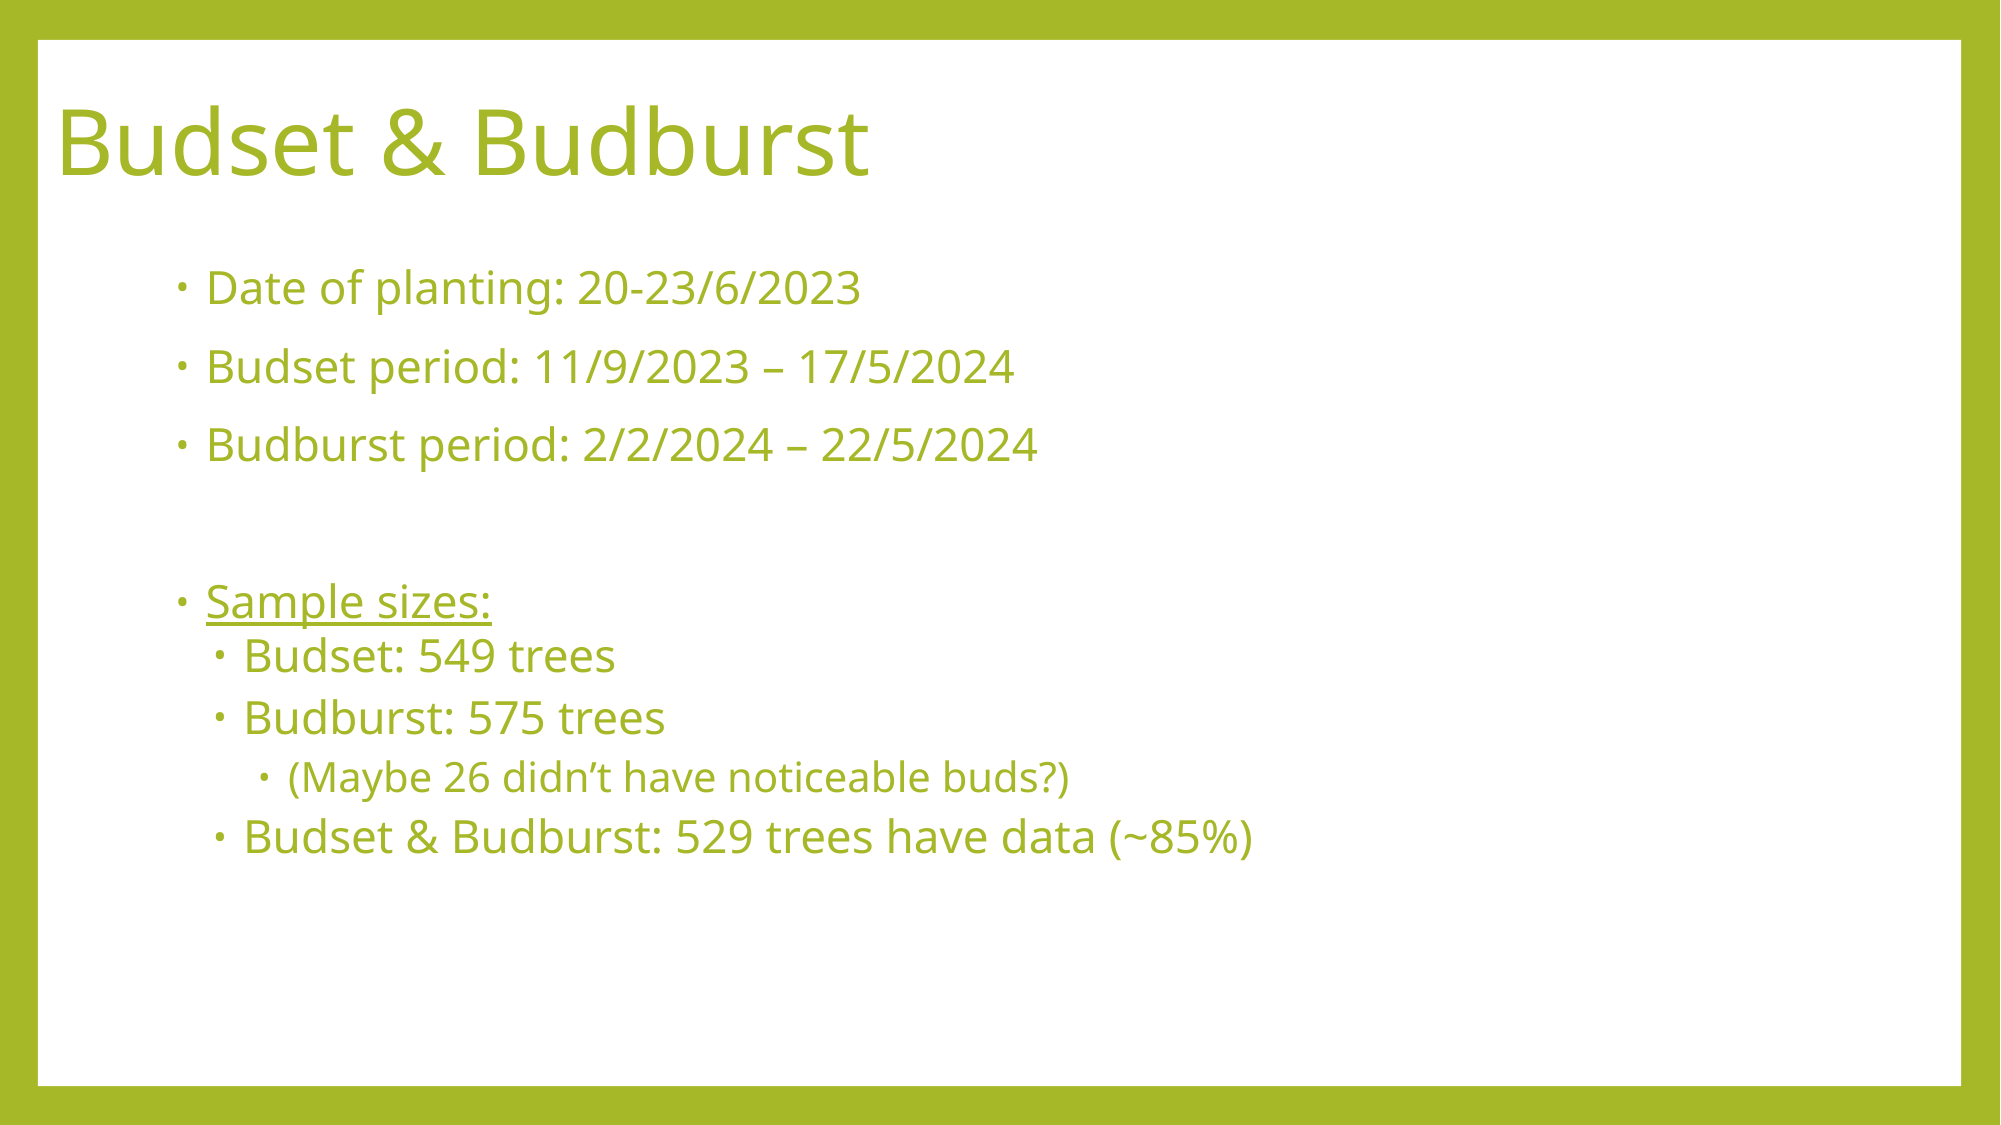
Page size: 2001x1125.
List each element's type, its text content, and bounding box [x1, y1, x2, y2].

list Date of planting: 20-23/6/2023 Budset period: 11/9/2023 – 17/5/2024 Budburst period: 2/2/2024 – 22/5/2024 Sample sizes: Budset: 549 trees Budburst: 575 trees (Maybe 26 didn’t have noticeable buds?) Budset & Budburst: 529 trees have data (~85%) [153, 257, 1773, 920]
title Budset & Budburst [39, 34, 1660, 258]
